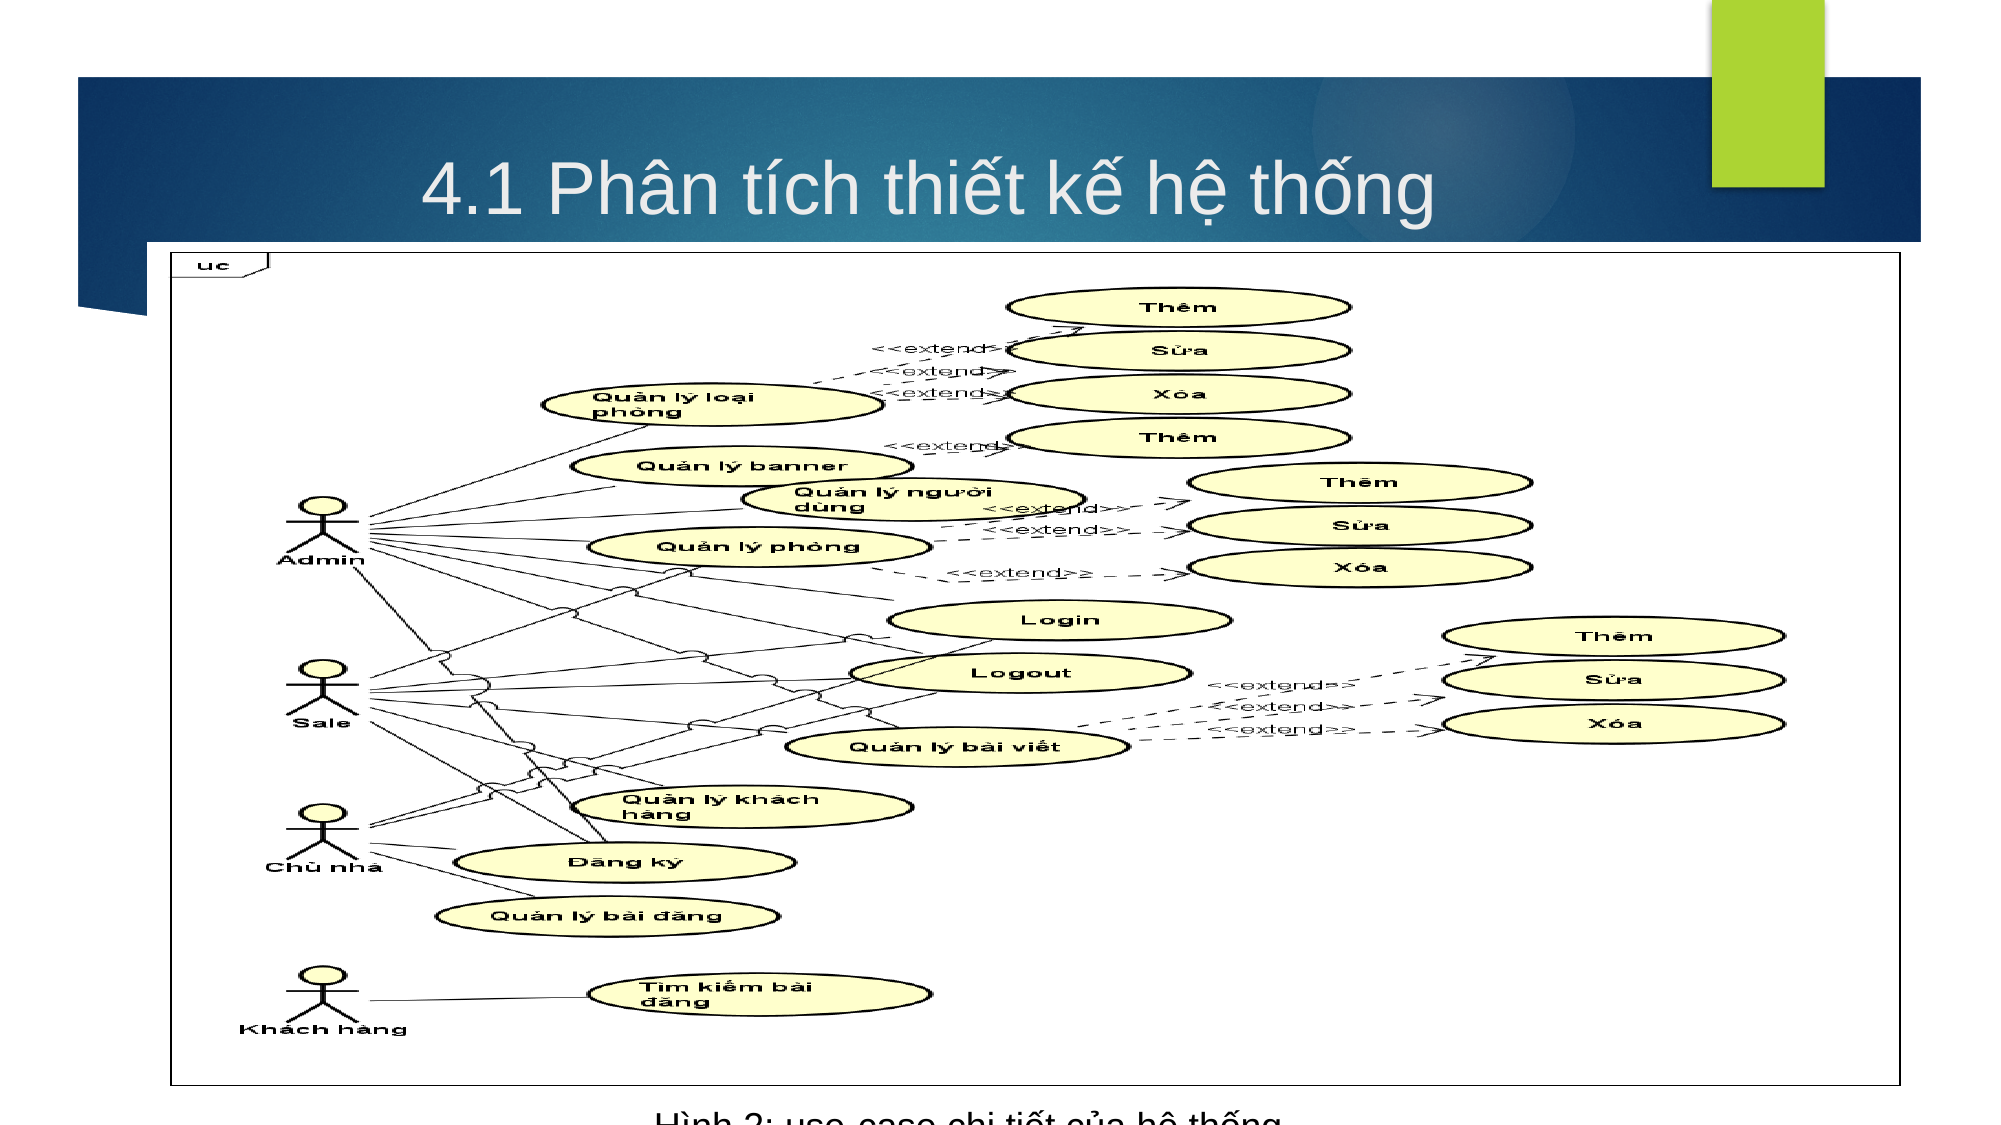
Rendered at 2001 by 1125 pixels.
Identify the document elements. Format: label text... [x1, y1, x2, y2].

picture [147, 242, 1923, 1095]
text_box Hình 2: use-case chi tiết của hệ thống [503, 1104, 1433, 1125]
title 4.1 Phân tích thiết kế hệ thống [211, 126, 1649, 240]
